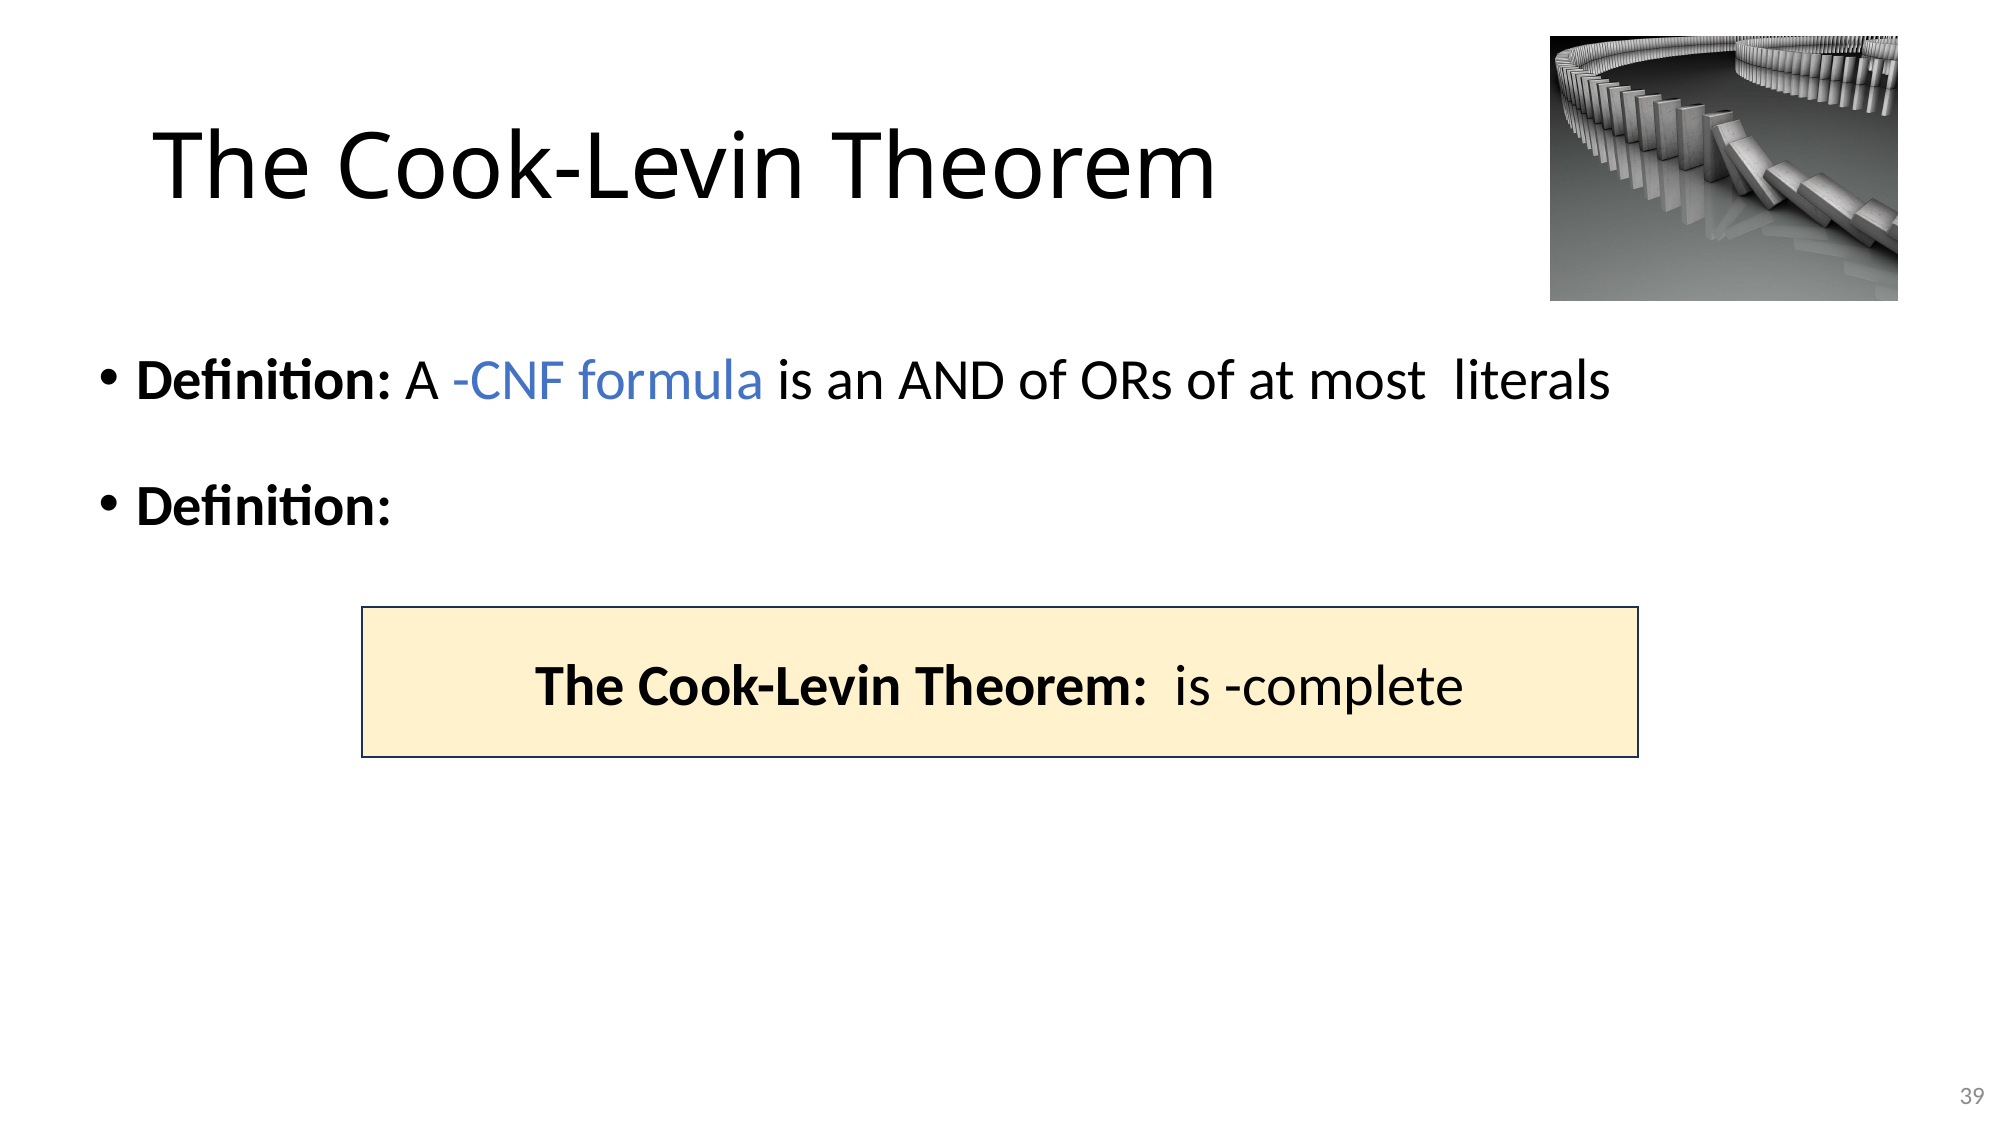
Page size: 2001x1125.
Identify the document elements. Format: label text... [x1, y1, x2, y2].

picture [1549, 36, 1898, 301]
slide_number 39 [1550, 1064, 2000, 1125]
title The Cook-Levin Theorem [137, 59, 1549, 278]
